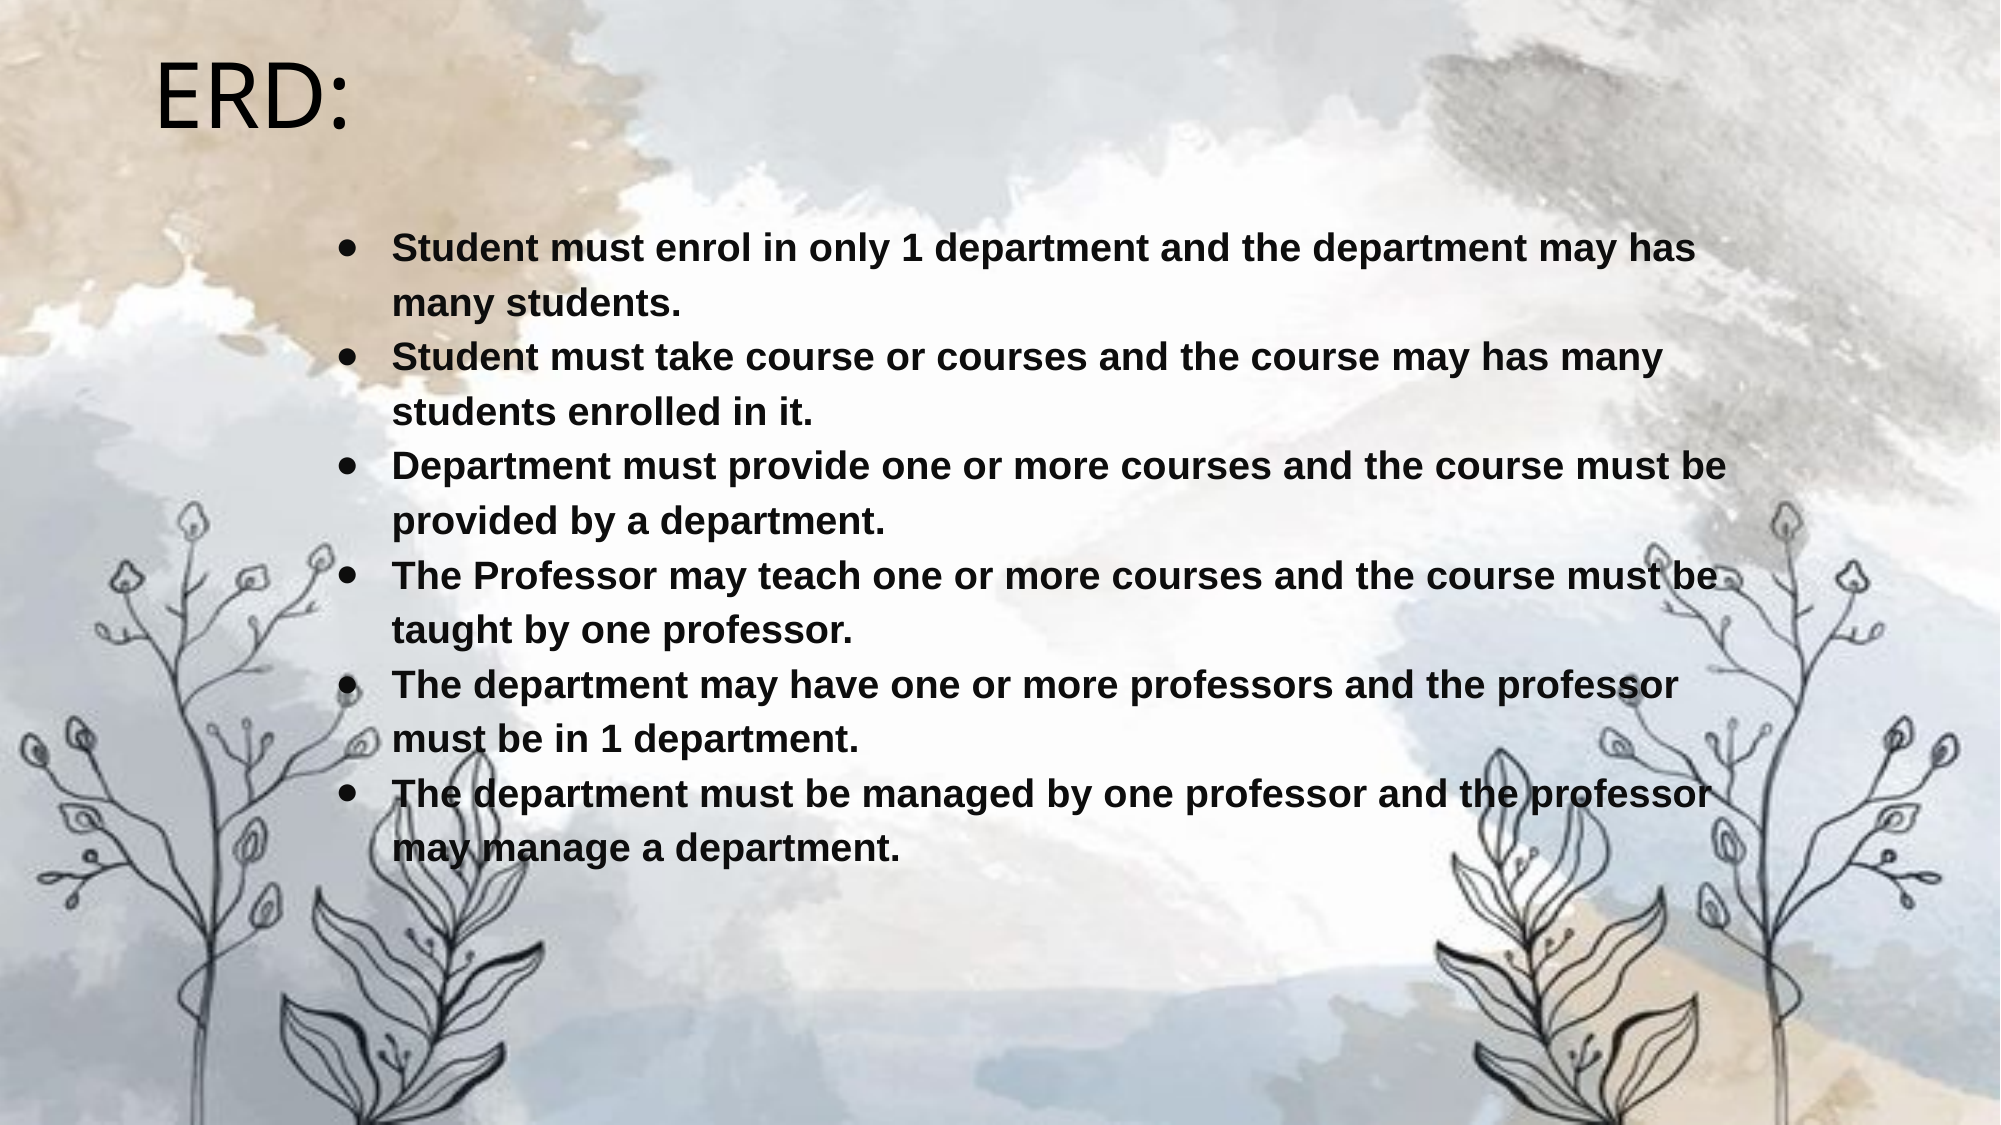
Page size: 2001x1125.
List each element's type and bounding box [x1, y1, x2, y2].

list [0, 0, 2000, 1125]
